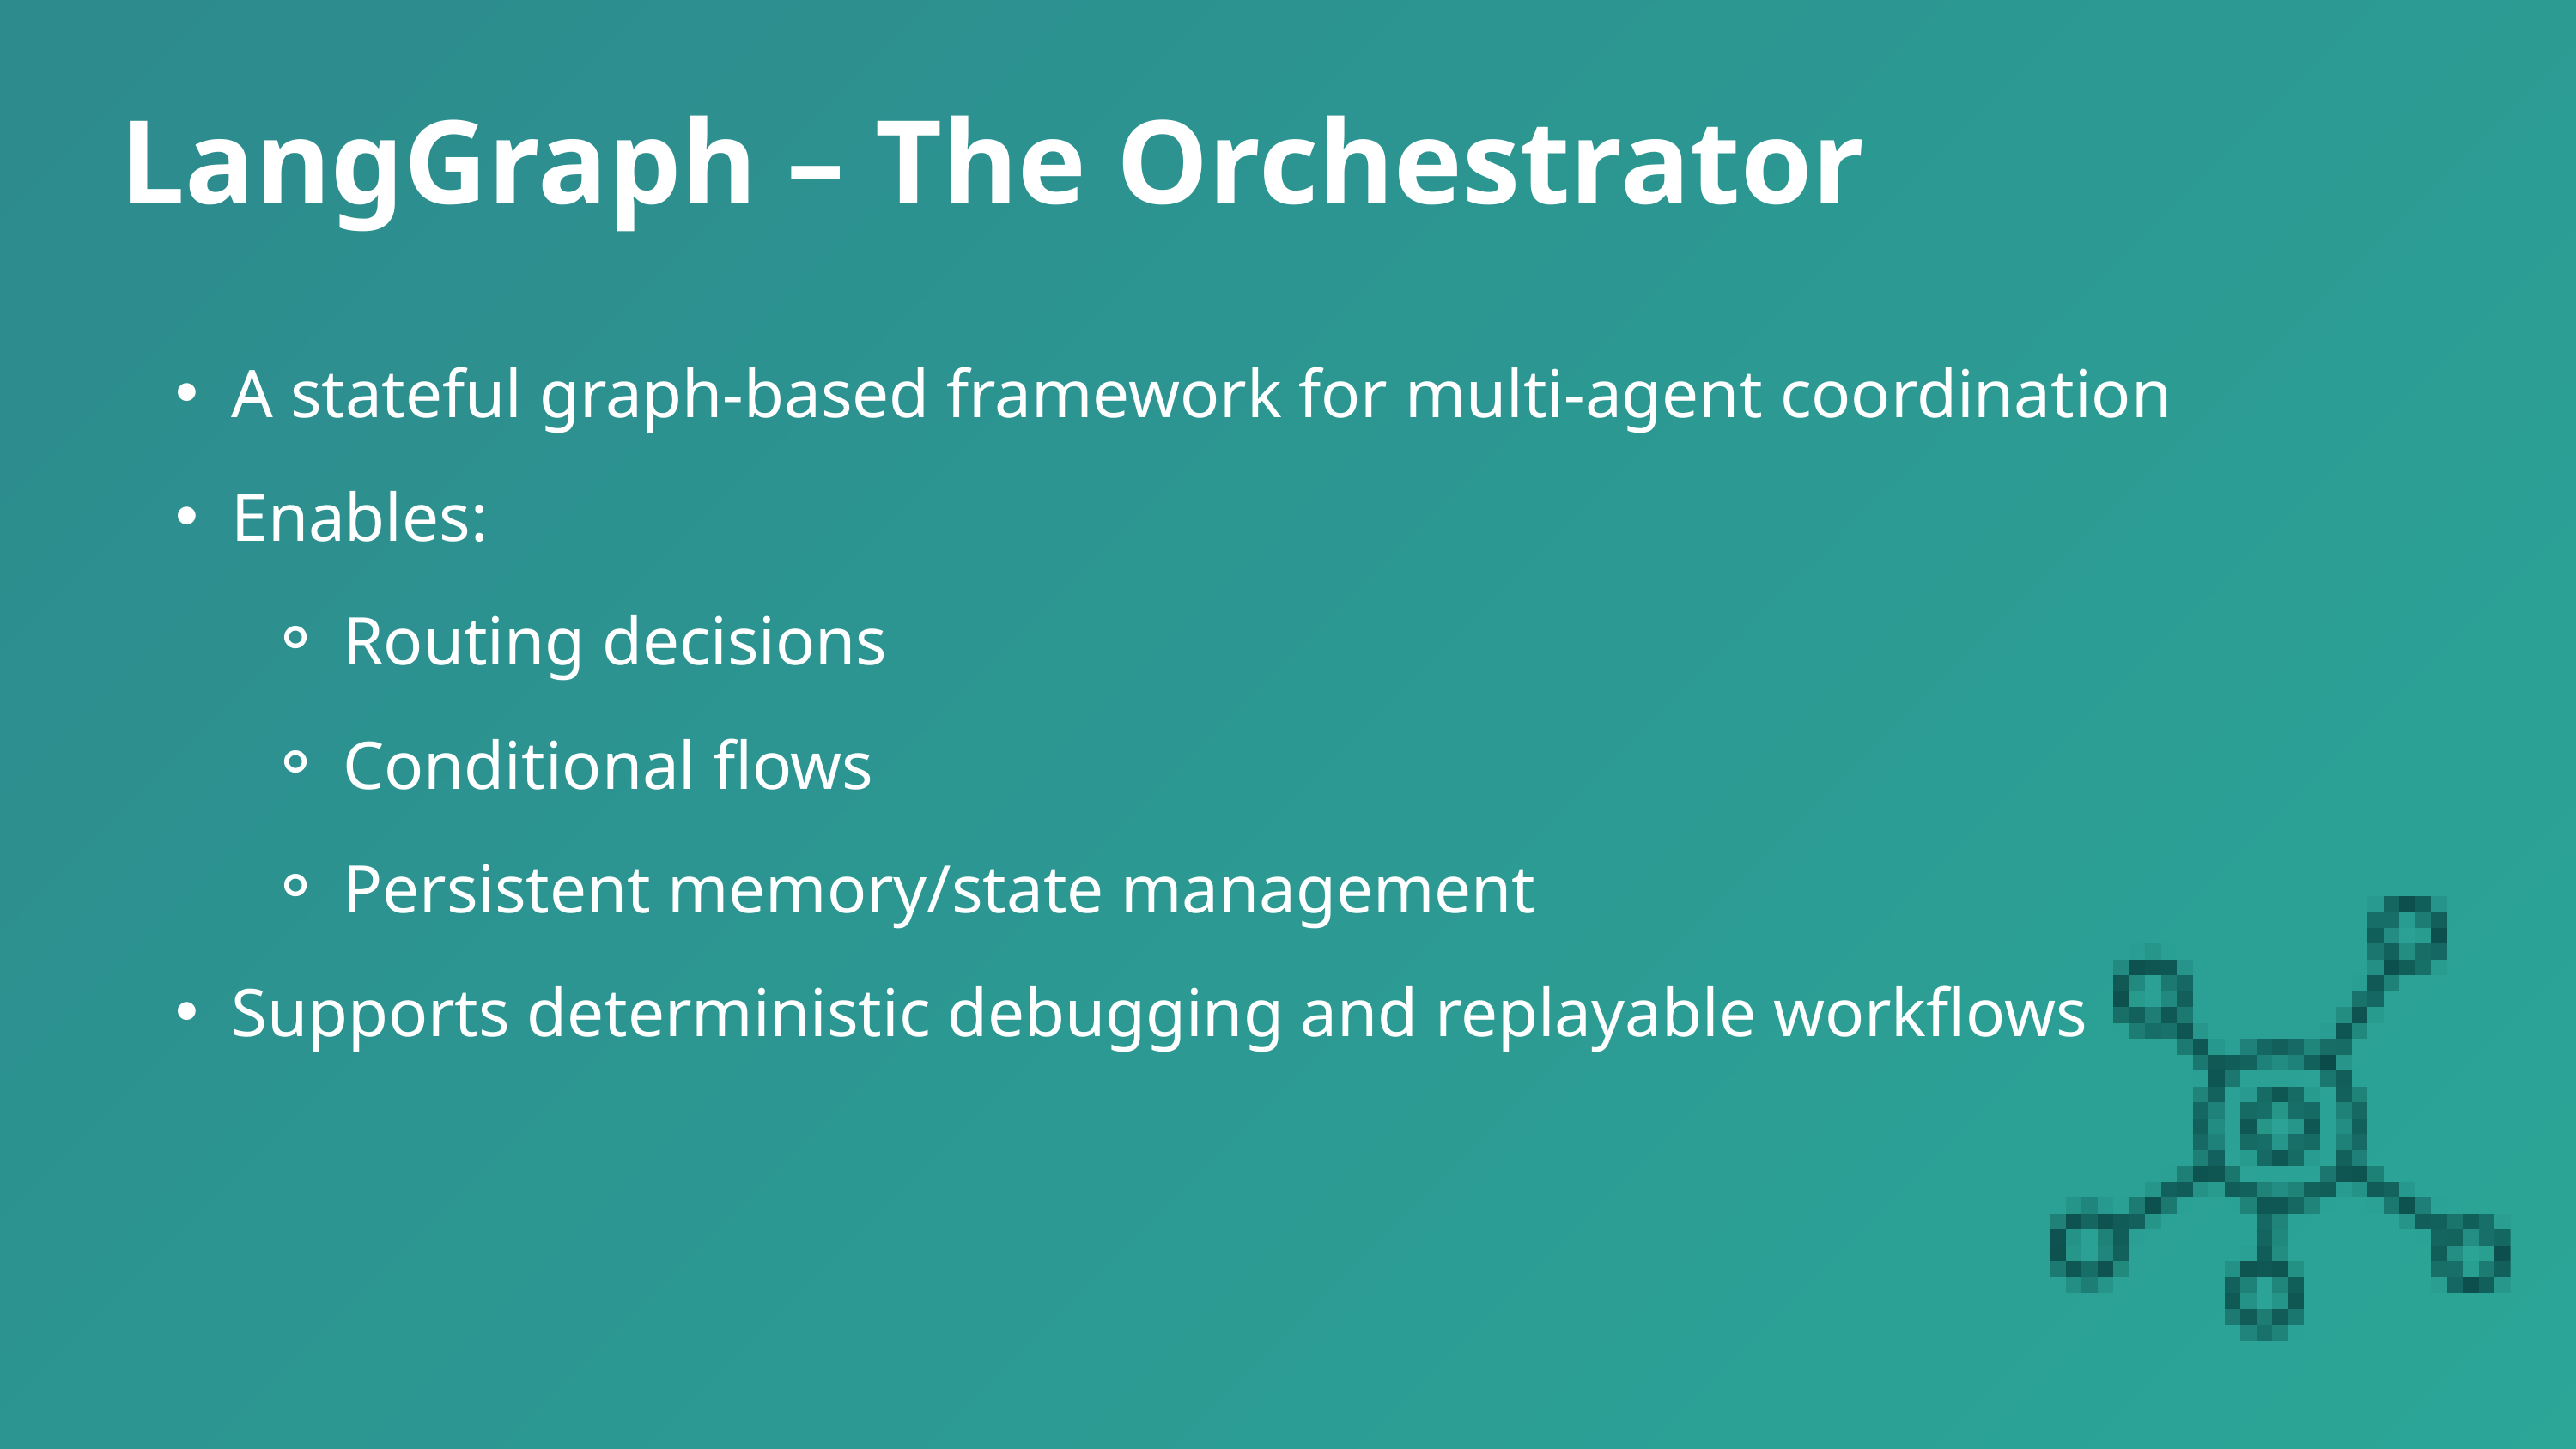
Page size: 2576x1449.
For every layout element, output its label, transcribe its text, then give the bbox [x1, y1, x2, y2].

text_box A stateful graph-based framework for multi-agent coordination Enables: Routing decisions Conditional flows Persistent memory/state management Supports deterministic debugging and replayable workflows [119, 306, 2432, 1051]
text_box [2050, 896, 2511, 1341]
text_box LangGraph – The Orchestrator [119, 82, 1984, 227]
